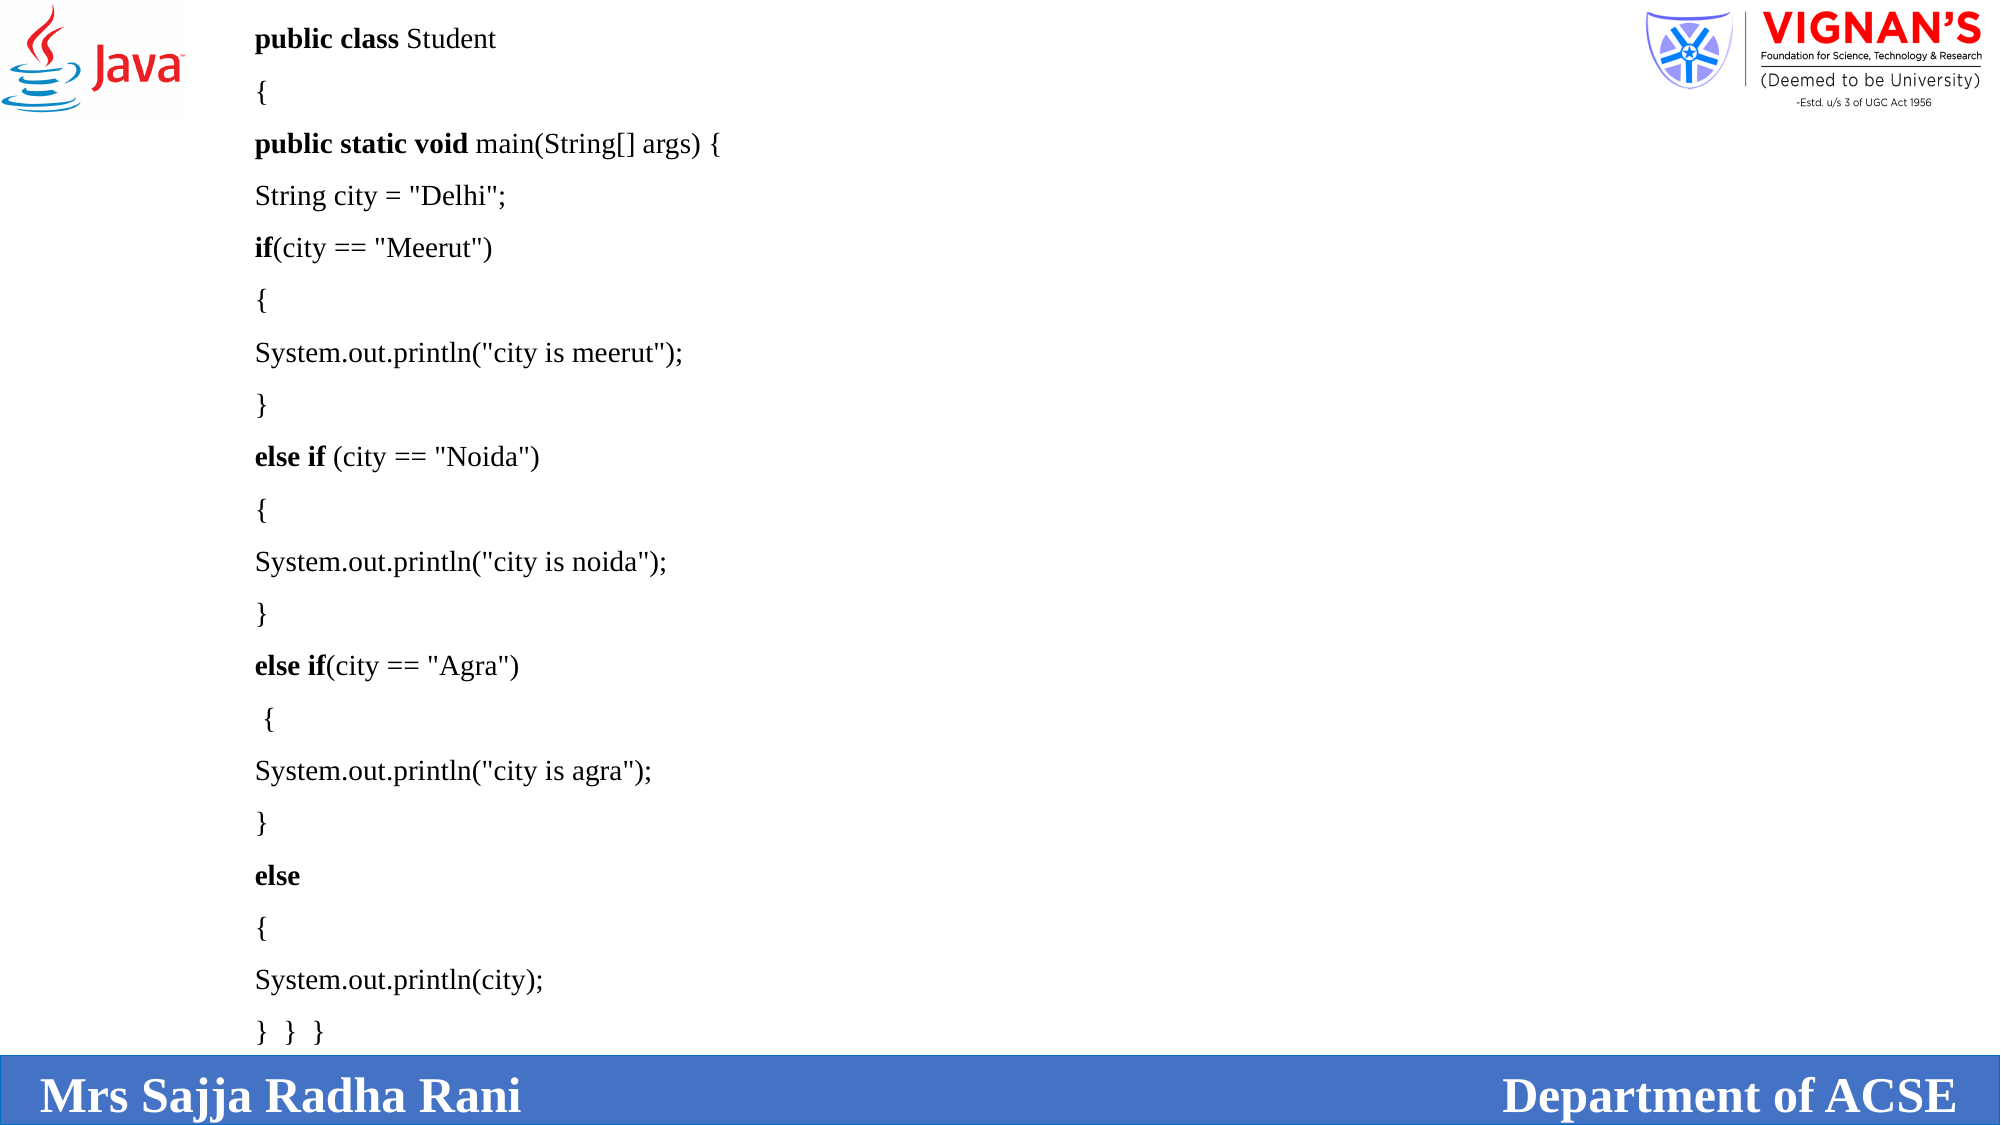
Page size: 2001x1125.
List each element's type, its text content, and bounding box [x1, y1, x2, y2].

picture [1631, 0, 2000, 116]
picture [0, 0, 186, 116]
list public class Student { public static void main(String[] args) { String city = "Delhi"; if(city == "Meerut") { System.out.println("city is meerut"); } else if (city == "Noida") { System.out.println("city is noida"); } else if(city == "Agra") { System.out.println("city is agra"); } else { System.out.println(city); } } } [239, 16, 1000, 1005]
